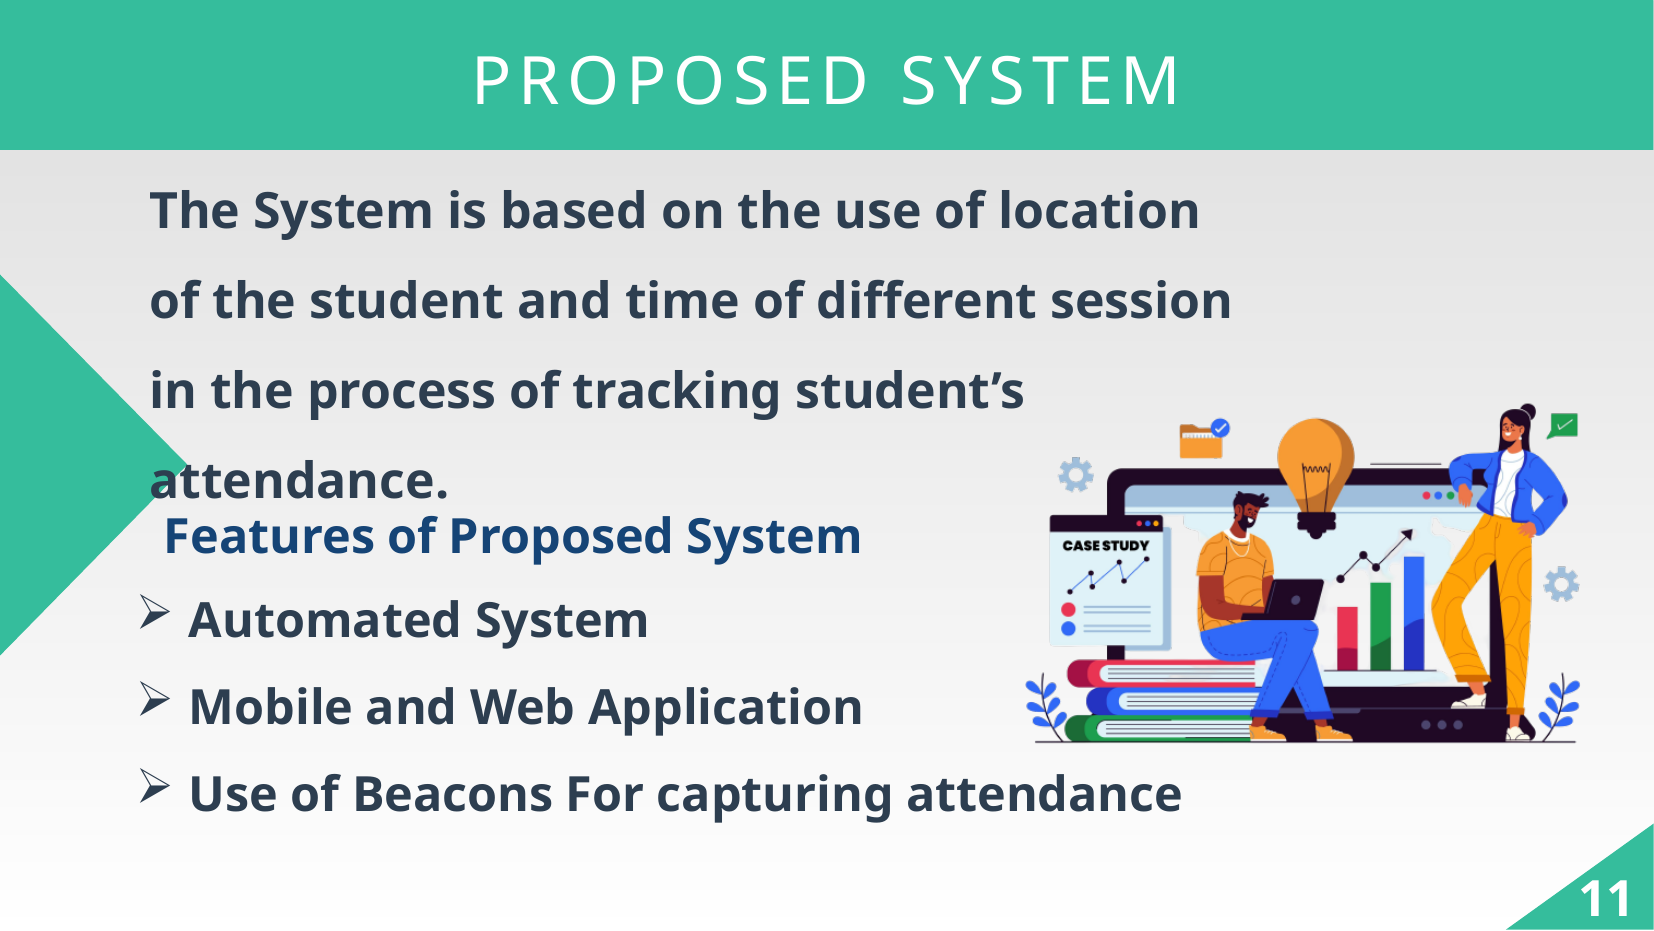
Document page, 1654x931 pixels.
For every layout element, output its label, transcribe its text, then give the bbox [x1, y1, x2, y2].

text_box Features of Proposed System Automated System Mobile and Web Application Use of Beacons For capturing attendance [126, 505, 1212, 869]
text_box [0, 0, 1654, 150]
text_box [1505, 907, 1537, 930]
text_box 11 [1537, 869, 1650, 931]
text_box [1590, 823, 1654, 930]
text_box The System is based on the use of location of the student and time of different session in the process of tracking student’s attendance. [134, 140, 1267, 505]
text_box [0, 274, 134, 656]
text_box PROPOSED SYSTEM [114, 4, 1540, 153]
picture [974, 337, 1644, 783]
